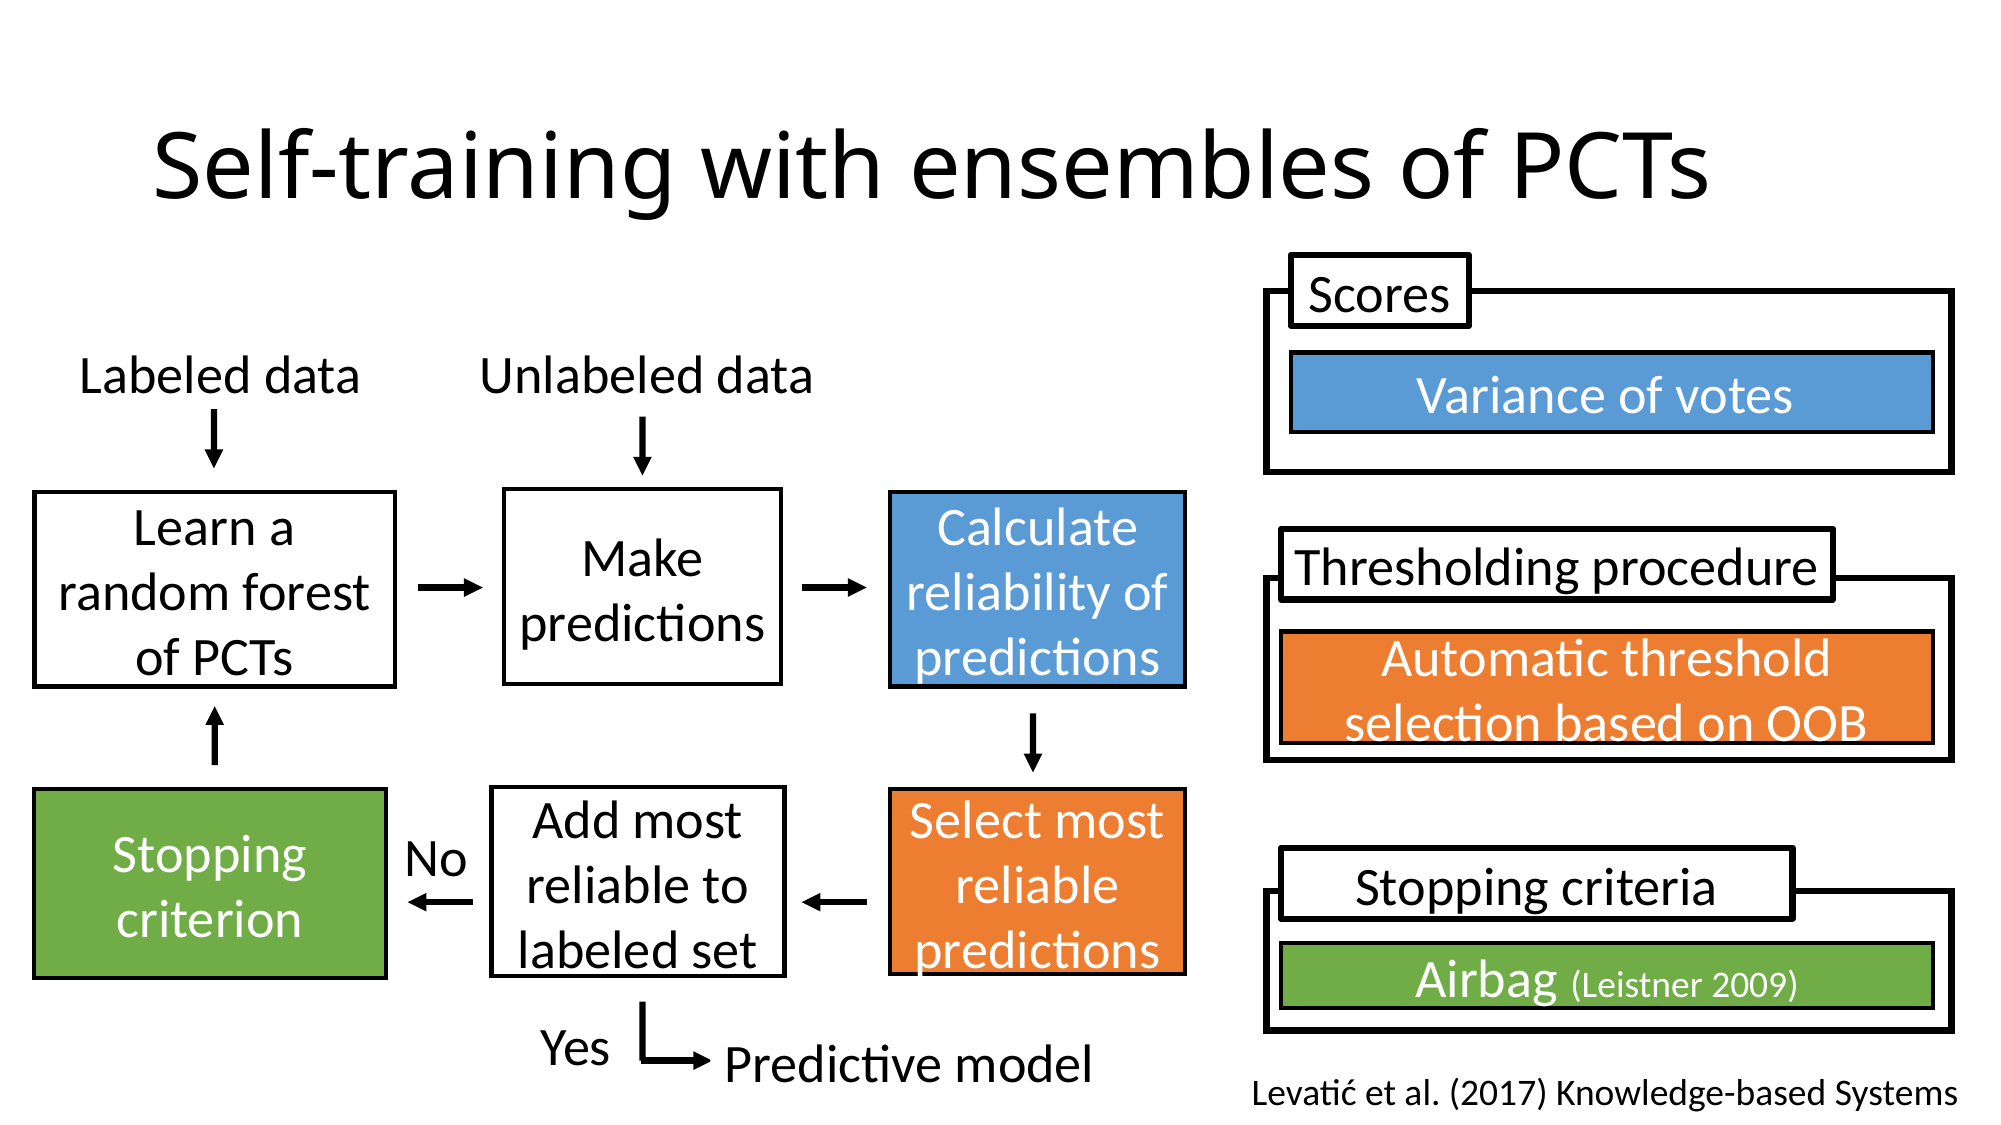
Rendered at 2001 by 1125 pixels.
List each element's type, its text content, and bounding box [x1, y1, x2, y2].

text_box Predictive model [709, 1030, 1110, 1092]
text_box Select most reliable predictions [889, 788, 1187, 975]
text_box [1266, 890, 1953, 1032]
text_box [1266, 290, 1953, 473]
text_box No [387, 815, 490, 960]
text_box Automatic threshold selection based on OOB [1279, 630, 1934, 745]
text_box Thresholding procedure [1281, 528, 1834, 600]
text_box Make predictions [503, 488, 782, 685]
text_box Yes [419, 1004, 732, 1125]
text_box Levatić et al. (2017) Knowledge-based Systems [1236, 1060, 2000, 1121]
text_box Stopping criterion [33, 788, 387, 979]
text_box Scores [1290, 254, 1469, 326]
text_box Airbag (Leistner 2009) [1280, 942, 1934, 1009]
text_box Learn a random forest of PCTs [33, 491, 396, 688]
title Self-training with ensembles of PCTs [137, 59, 1863, 278]
text_box Stopping criteria [1281, 847, 1793, 919]
text_box Add most reliable to labeled set [490, 786, 785, 977]
text_box Calculate reliability of predictions [889, 490, 1187, 688]
text_box [1266, 577, 1953, 761]
